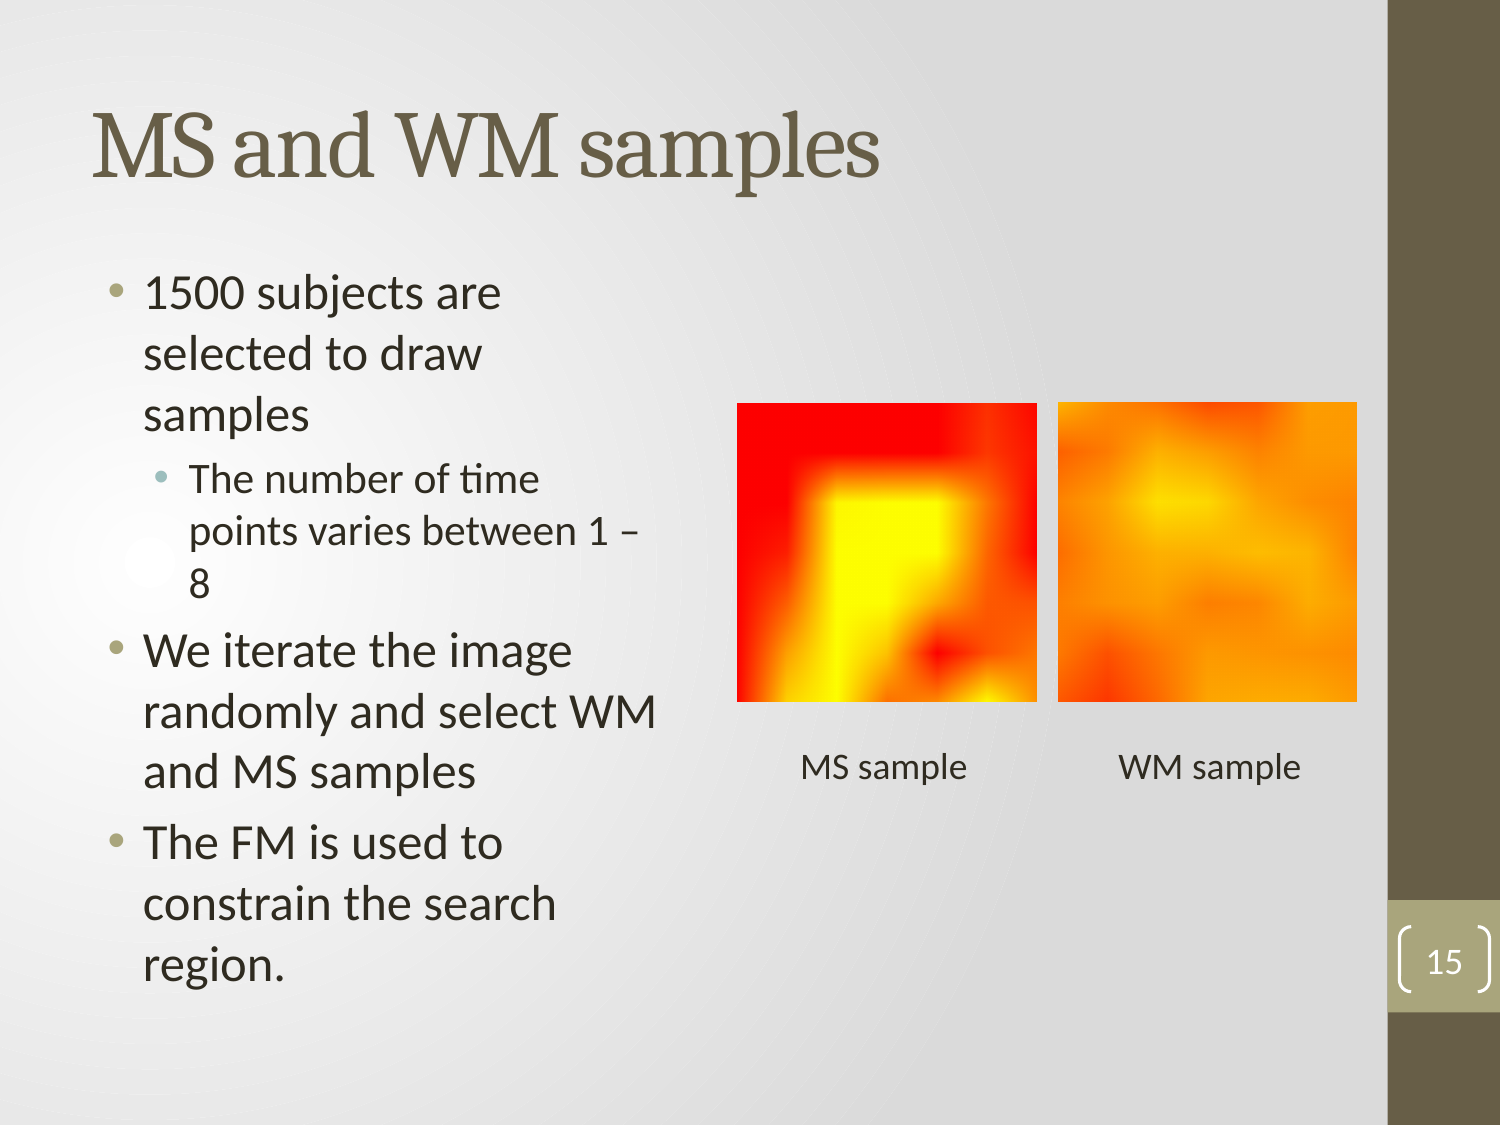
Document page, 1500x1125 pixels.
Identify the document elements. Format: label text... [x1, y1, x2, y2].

text_box MS sample [785, 735, 983, 795]
title MS and WM samples [75, 45, 1325, 233]
picture [1057, 401, 1358, 702]
text_box WM sample [1103, 735, 1317, 795]
picture [736, 402, 1037, 702]
slide_number 15 [1397, 925, 1492, 994]
list 1500 subjects are selected to draw samples The number of time points varies between 1 – 8 We iterate the image randomly and select WM and MS samples The FM is used to constrain the search region. [75, 251, 675, 1005]
